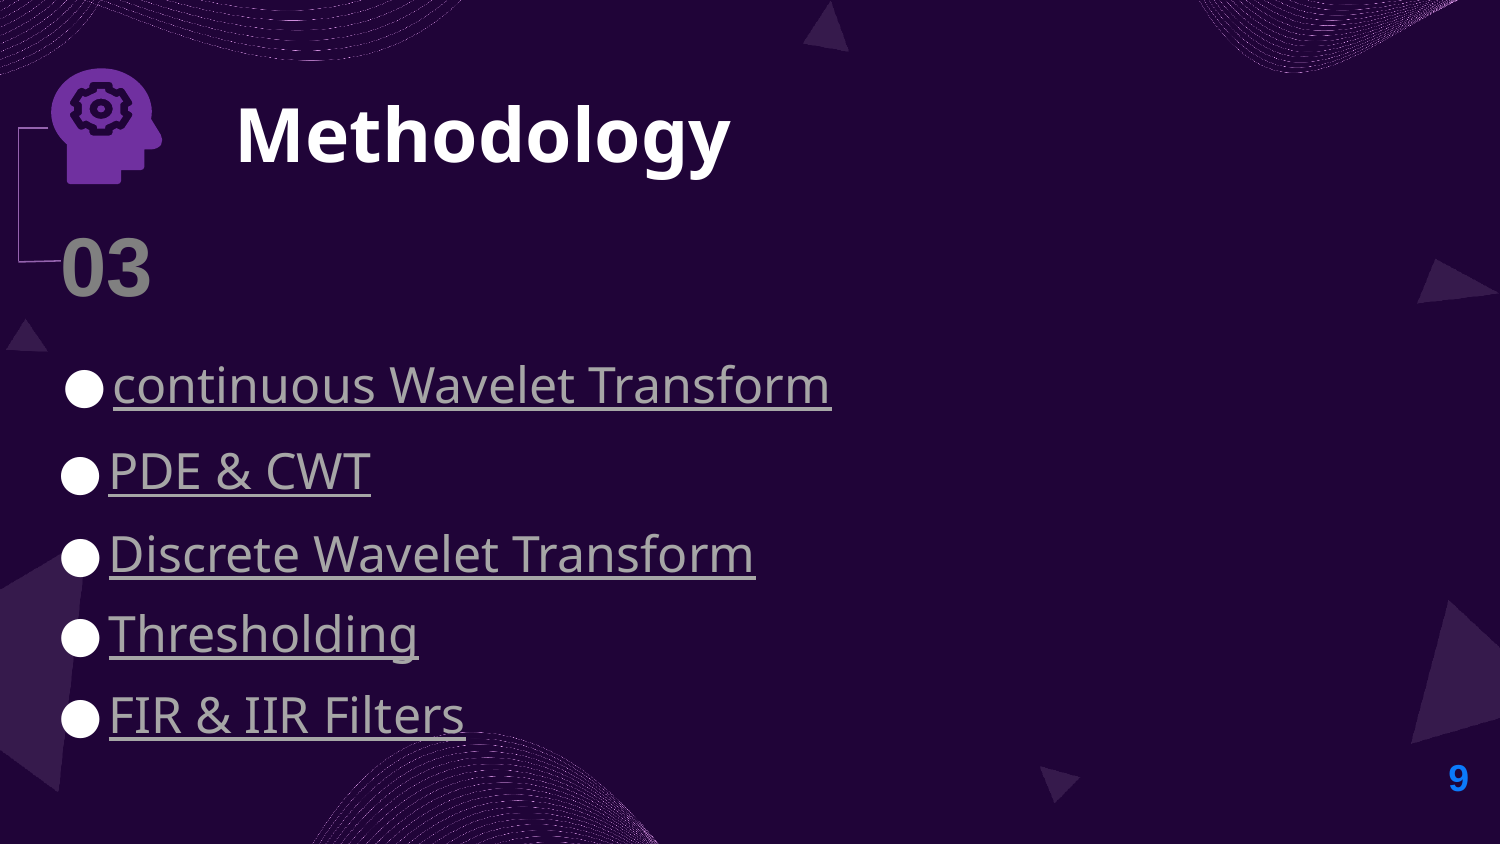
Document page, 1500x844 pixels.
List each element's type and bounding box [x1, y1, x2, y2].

text_box [50, 68, 163, 185]
picture [0, 0, 1500, 844]
